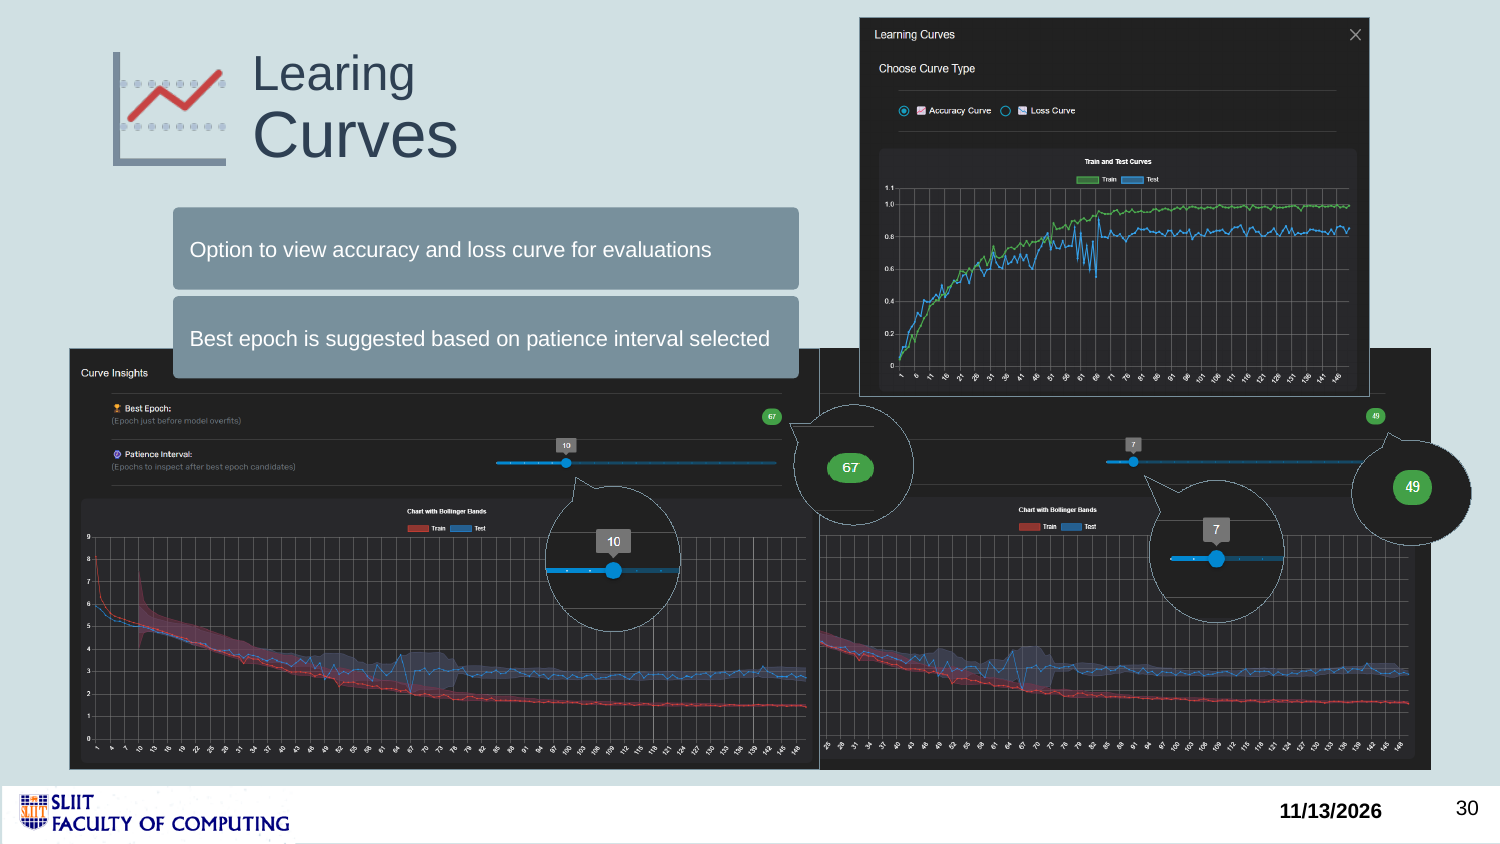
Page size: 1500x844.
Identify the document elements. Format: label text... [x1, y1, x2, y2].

picture [113, 52, 227, 166]
picture [69, 17, 1472, 770]
picture [2, 786, 296, 844]
text_box Best epoch is suggested based on patience interval selected [170, 294, 801, 347]
text_box Learing Curves [240, 41, 681, 177]
text_box Option to view accuracy and loss curve for evaluations [170, 205, 801, 292]
slide_number 30 [1403, 769, 1494, 844]
